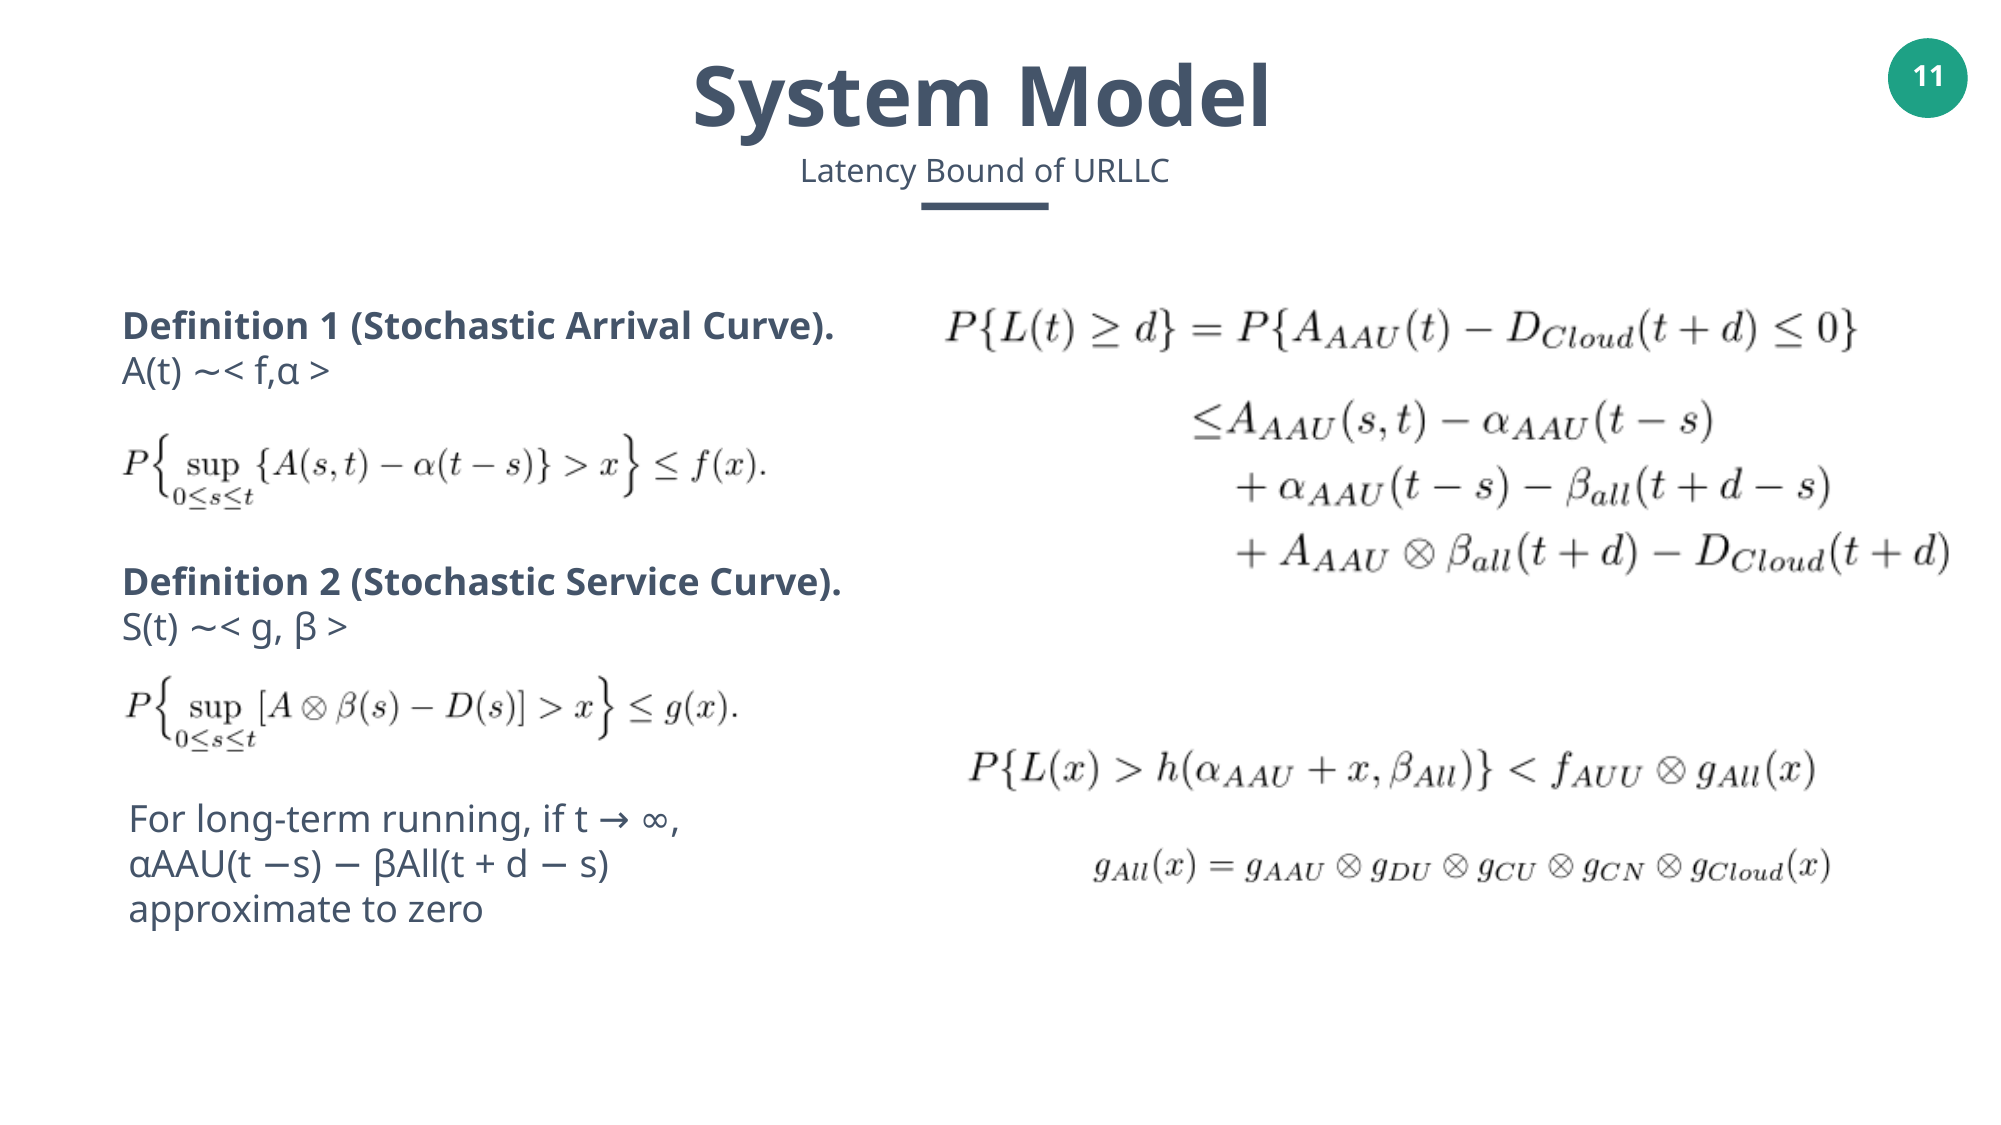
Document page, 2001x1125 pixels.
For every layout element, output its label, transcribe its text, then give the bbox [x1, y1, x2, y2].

picture [111, 657, 752, 766]
text_box Definition 2 (Stochastic Service Curve). S(t) ∼< g, β > [107, 550, 864, 656]
picture [119, 407, 784, 524]
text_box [476, 39, 1491, 211]
text_box For long-term running, if t → ∞, αAAU(t −s) − βAll(t + d − s) approximate to zero [113, 787, 791, 937]
text_box Definition 1 (Stochastic Arrival Curve). A(t) ∼< f,α > [107, 295, 864, 400]
picture [935, 709, 1852, 911]
picture [1166, 393, 1982, 579]
picture [913, 270, 1896, 389]
